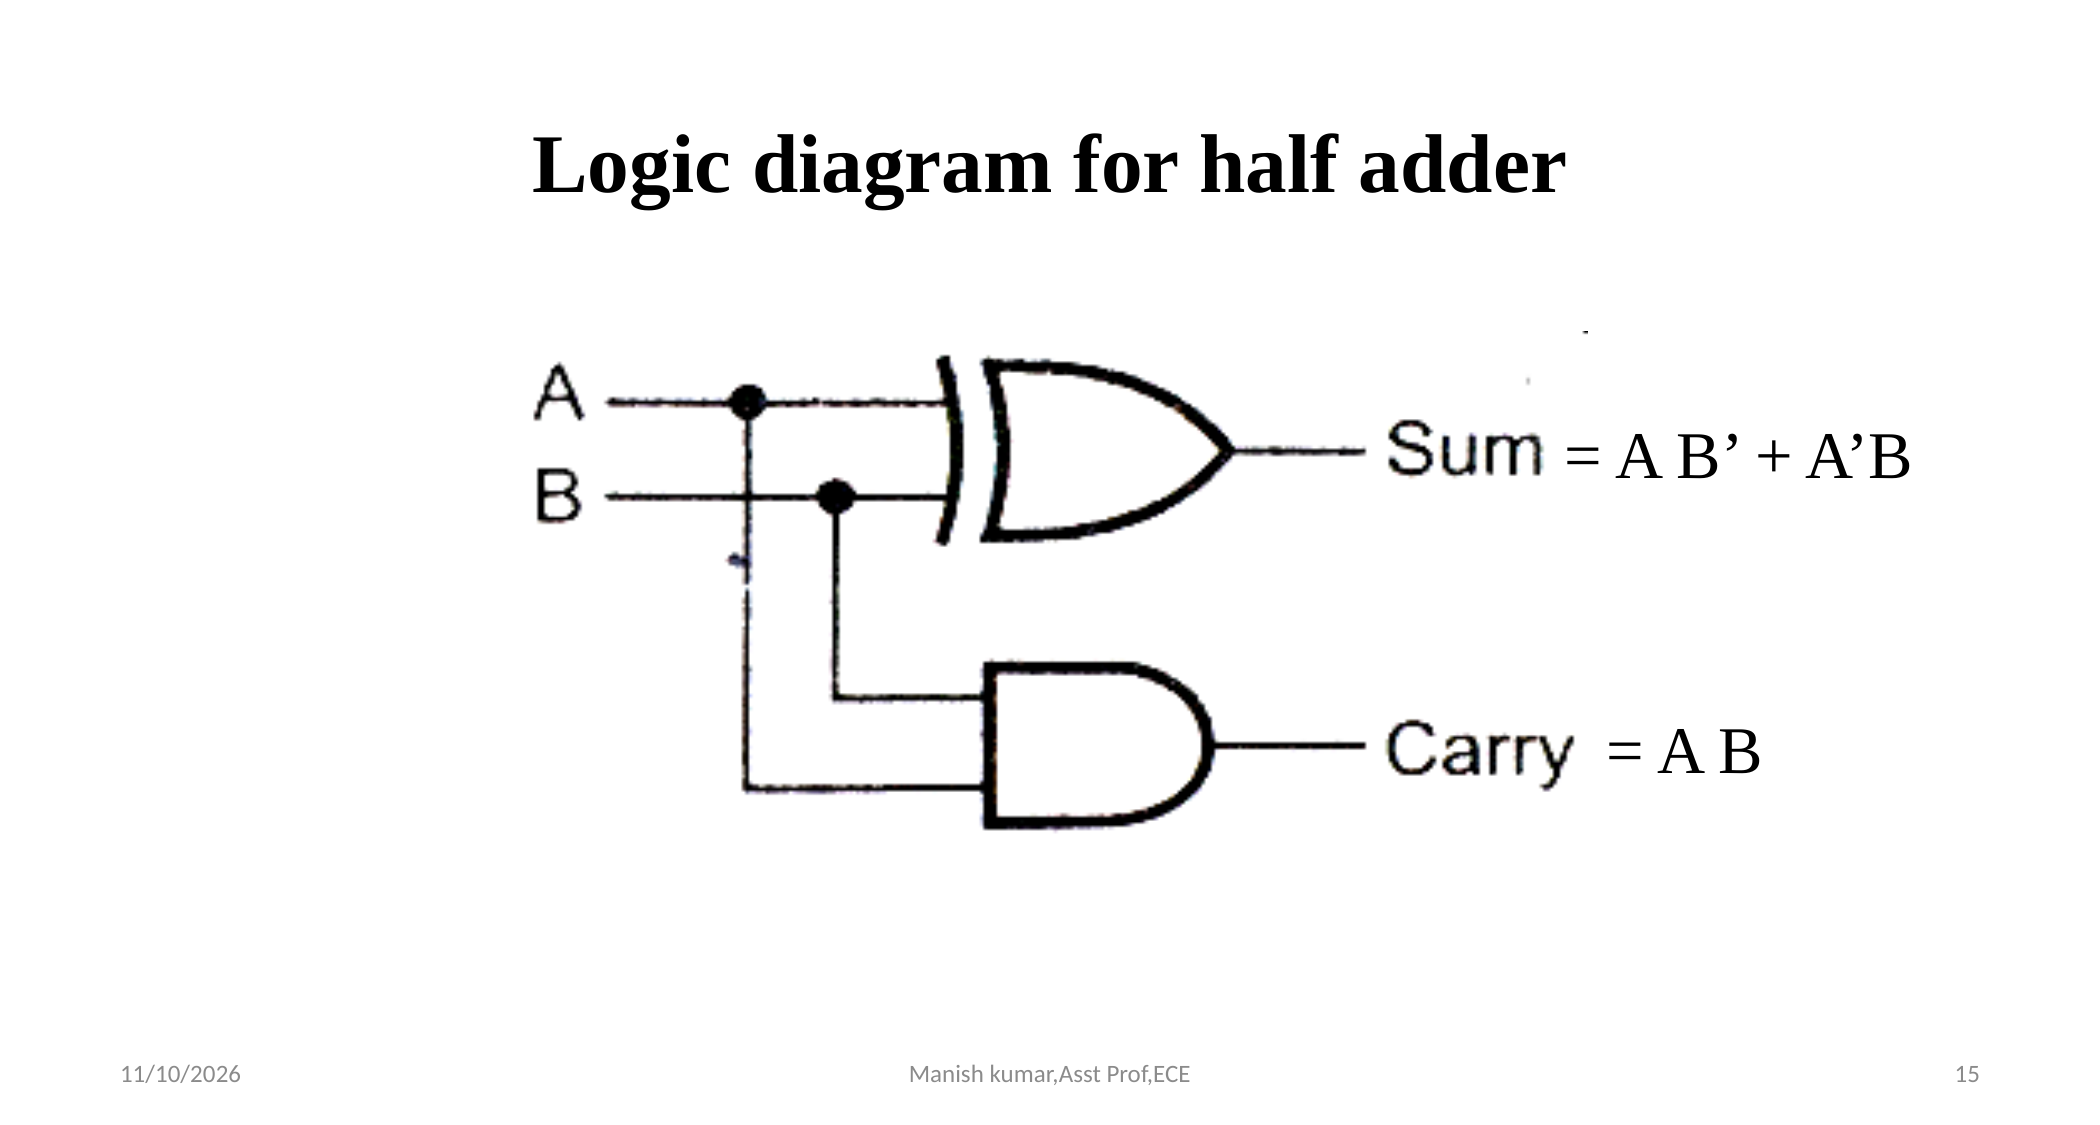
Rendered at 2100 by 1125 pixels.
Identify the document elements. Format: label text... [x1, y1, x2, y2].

footer Manish kumar,Asst Prof,ECE [717, 1042, 1383, 1103]
text_box = A B’ + A’B [1591, 403, 2063, 499]
picture [512, 331, 1588, 851]
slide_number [105, 1042, 595, 1103]
text_box = A B [1591, 699, 1950, 795]
slide_number 15 [1505, 1042, 1995, 1103]
text_box Logic diagram for half adder [0, 87, 2100, 230]
